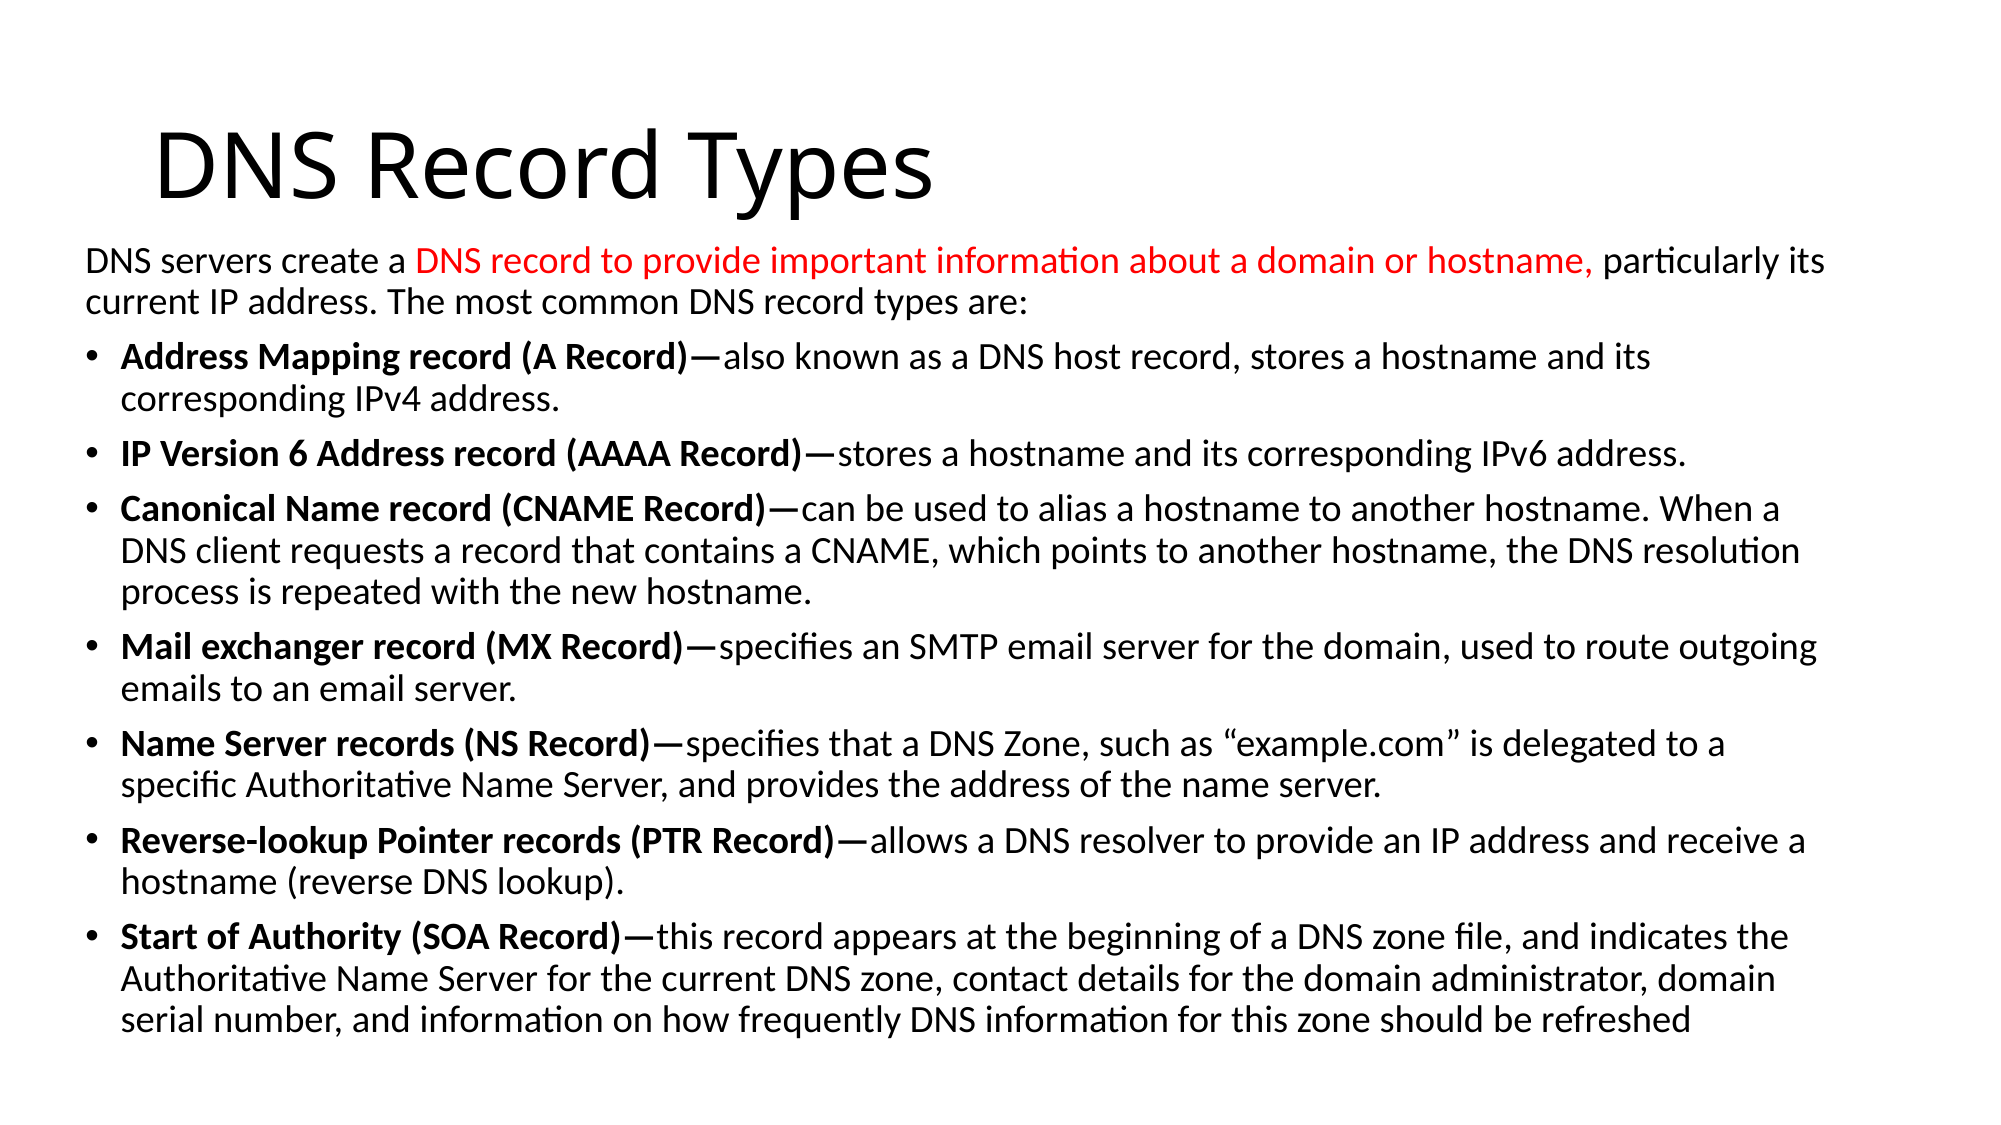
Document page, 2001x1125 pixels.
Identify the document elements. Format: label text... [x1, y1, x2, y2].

title DNS Record Types [137, 59, 1863, 232]
list DNS servers create a DNS record to provide important information about a domain or hostname, particularly its current IP address. The most common DNS record types are: Address Mapping record (A Record)—also known as a DNS host record, stores a hostname and its corresponding IPv4 address. IP Version 6 Address record (AAAA Record)—stores a hostname and its corresponding IPv6 address. Canonical Name record (CNAME Record)—can be used to alias a hostname to another hostname. When a DNS client requests a record that contains a CNAME, which points to another hostname, the DNS resolution process is repeated with the new hostname. Mail exchanger record (MX Record)—specifies an SMTP email server for the domain, used to route outgoing emails to an email server. Name Server records (NS Record)—specifies that a DNS Zone, such as “example.com” is delegated to a specific Authoritative Name Server, and provides the address of the name server. Reverse-lookup Pointer records (PTR Record)—allows a DNS resolver to provide an IP address and receive a hostname (reverse DNS lookup). Start of Authority (SOA Record)—this record appears at the beginning of a DNS zone file, and indicates the Authoritative Name Server for the current DNS zone, contact details for the domain administrator, domain serial number, and information on how frequently DNS information for this zone should be refreshed [70, 232, 1863, 1054]
